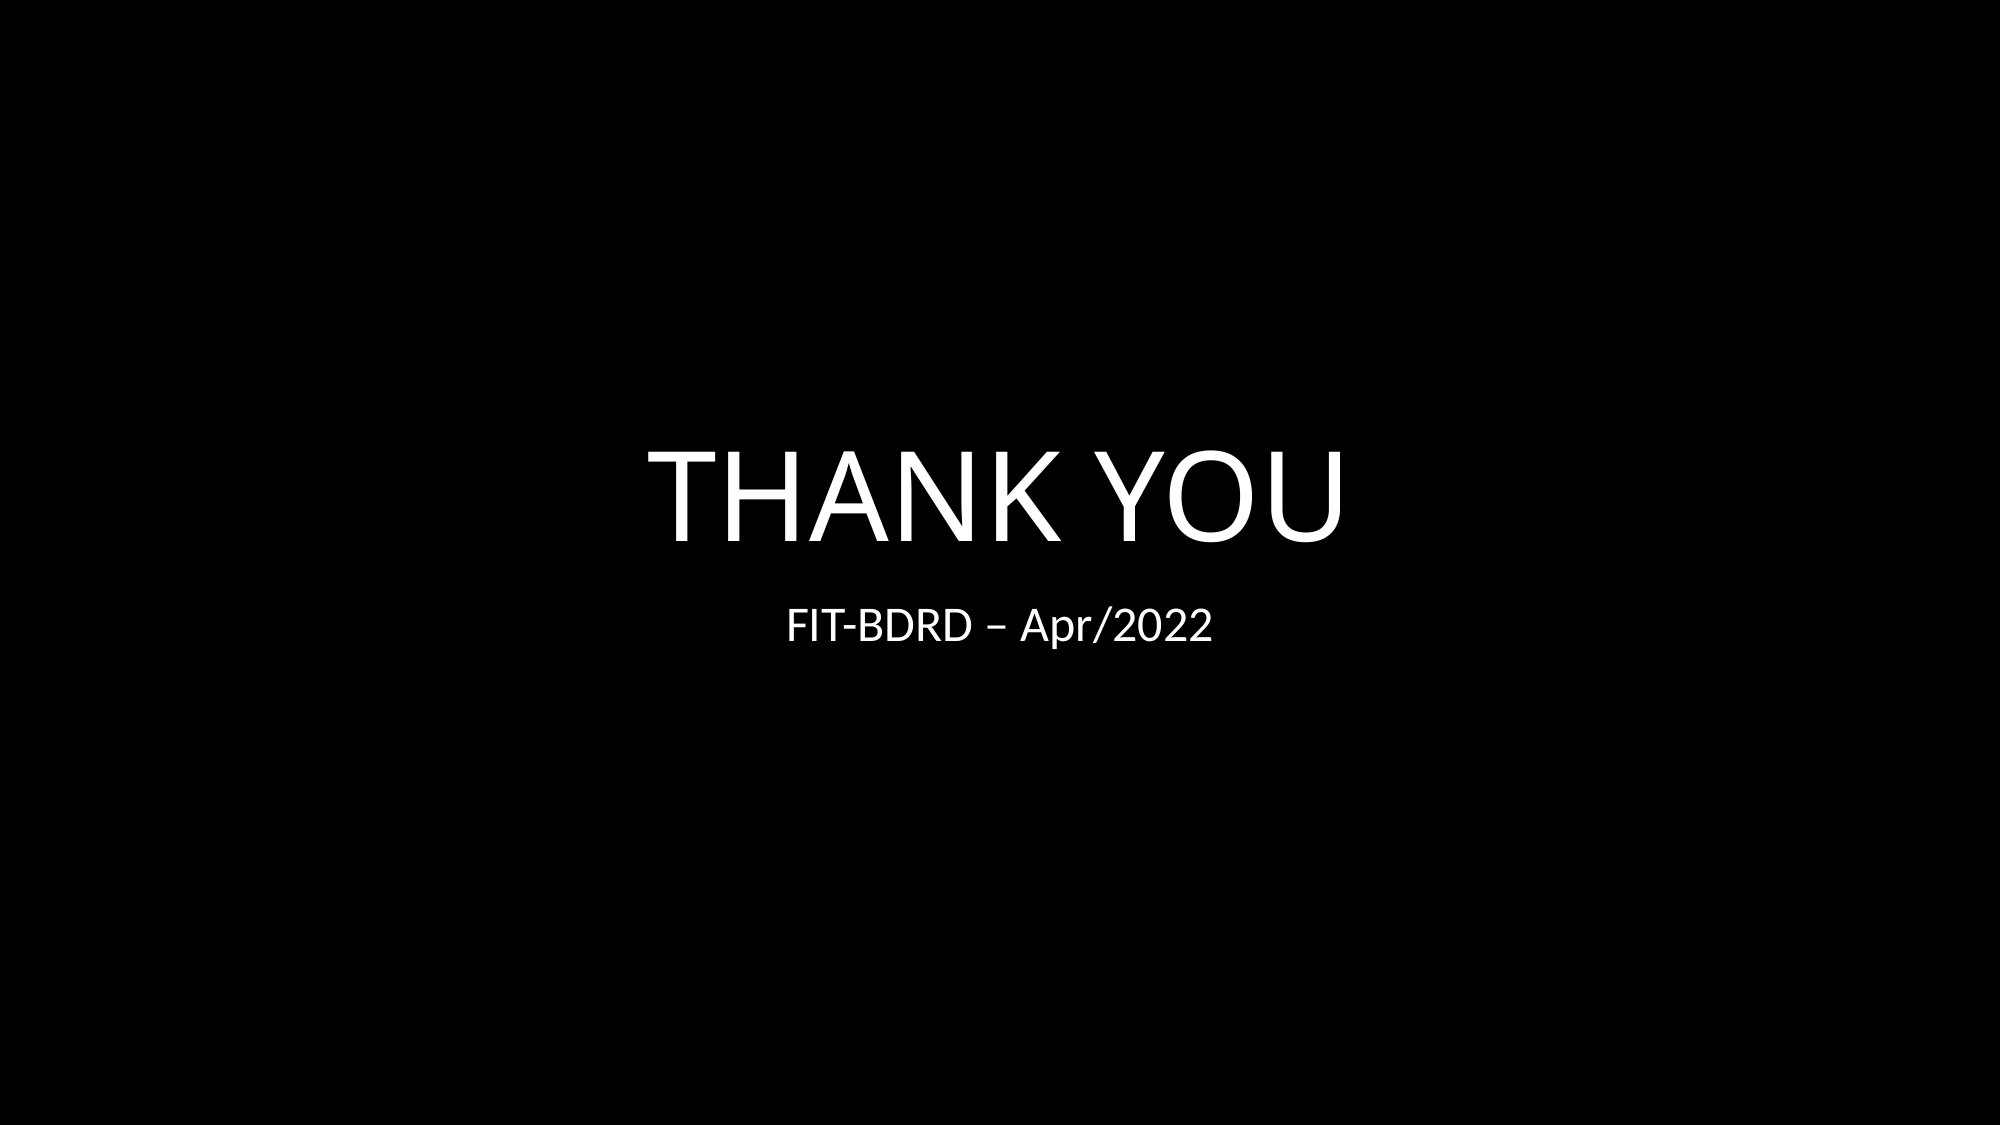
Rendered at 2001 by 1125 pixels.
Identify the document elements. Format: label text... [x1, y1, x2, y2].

title THANK YOU [249, 184, 1750, 576]
subtitle FIT-BDRD – Apr/2022 [249, 590, 1750, 863]
